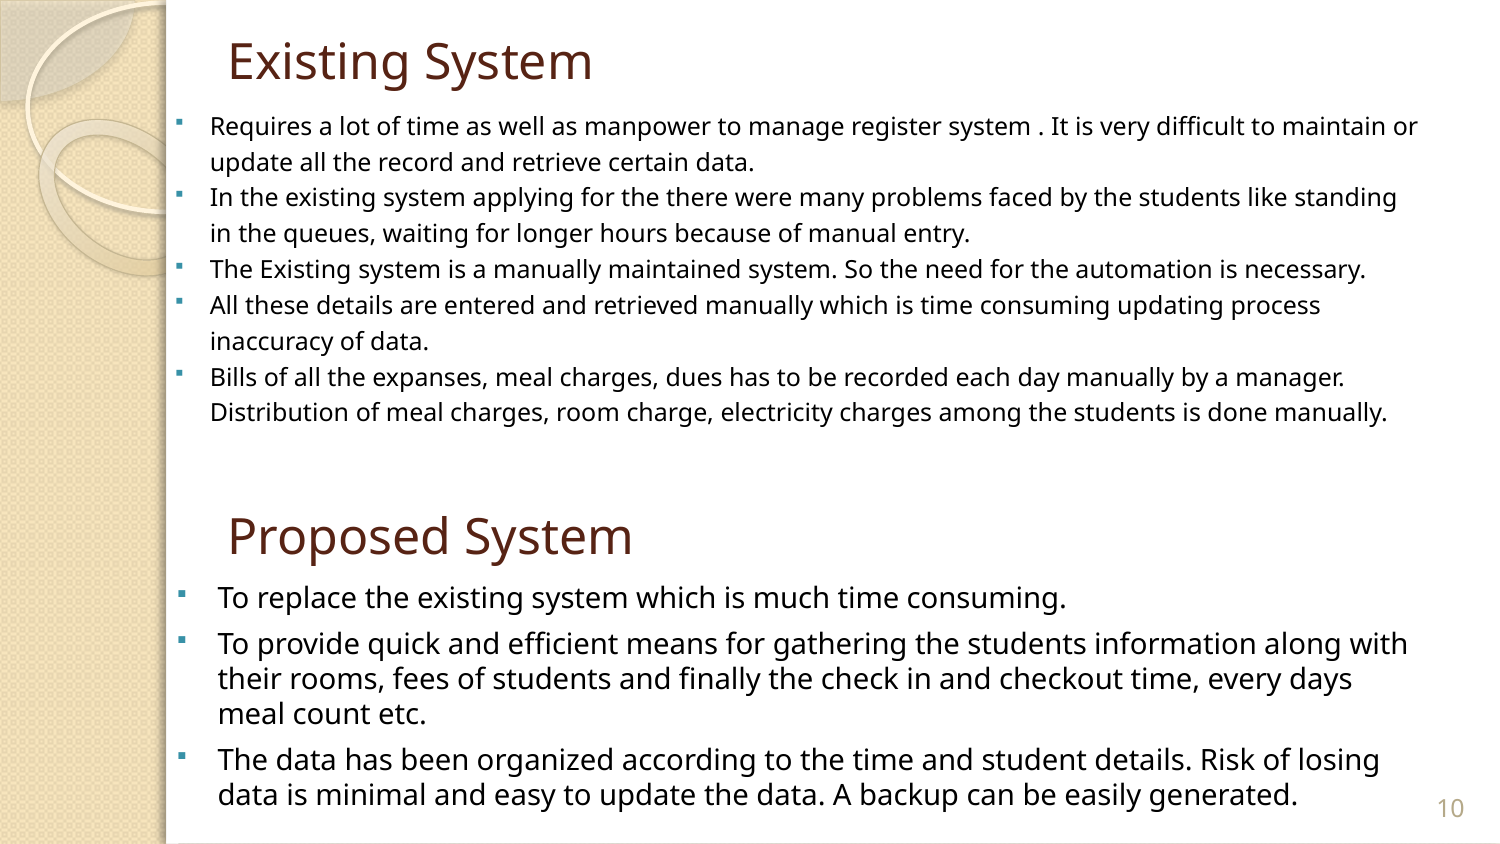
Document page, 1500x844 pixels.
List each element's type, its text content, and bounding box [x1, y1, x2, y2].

list Requires a lot of time as well as manpower to manage register system . It is very difficult to maintain or update all the record and retrieve certain data. In the existing system applying for the there were many problems faced by the students like standing in the queues, waiting for longer hours because of manual entry. The Existing system is a manually maintained system. So the need for the automation is necessary. All these details are entered and retrieved manually which is time consuming updating process inaccuracy of data. Bills of all the expanses, meal charges, dues has to be recorded each day manually by a manager. Distribution of meal charges, room charge, electricity charges among the students is done manually. [150, 96, 1438, 485]
text_box Proposed System [212, 508, 1443, 560]
title Existing System [212, 33, 1443, 85]
slide_number 10 [1413, 775, 1488, 835]
text_box To replace the existing system which is much time consuming. To provide quick and efficient means for gathering the students information along with their rooms, fees of students and finally the check in and checkout time, every days meal count etc. The data has been organized according to the time and student details. Risk of losing data is minimal and easy to update the data. A backup can be easily generated. [149, 571, 1438, 822]
